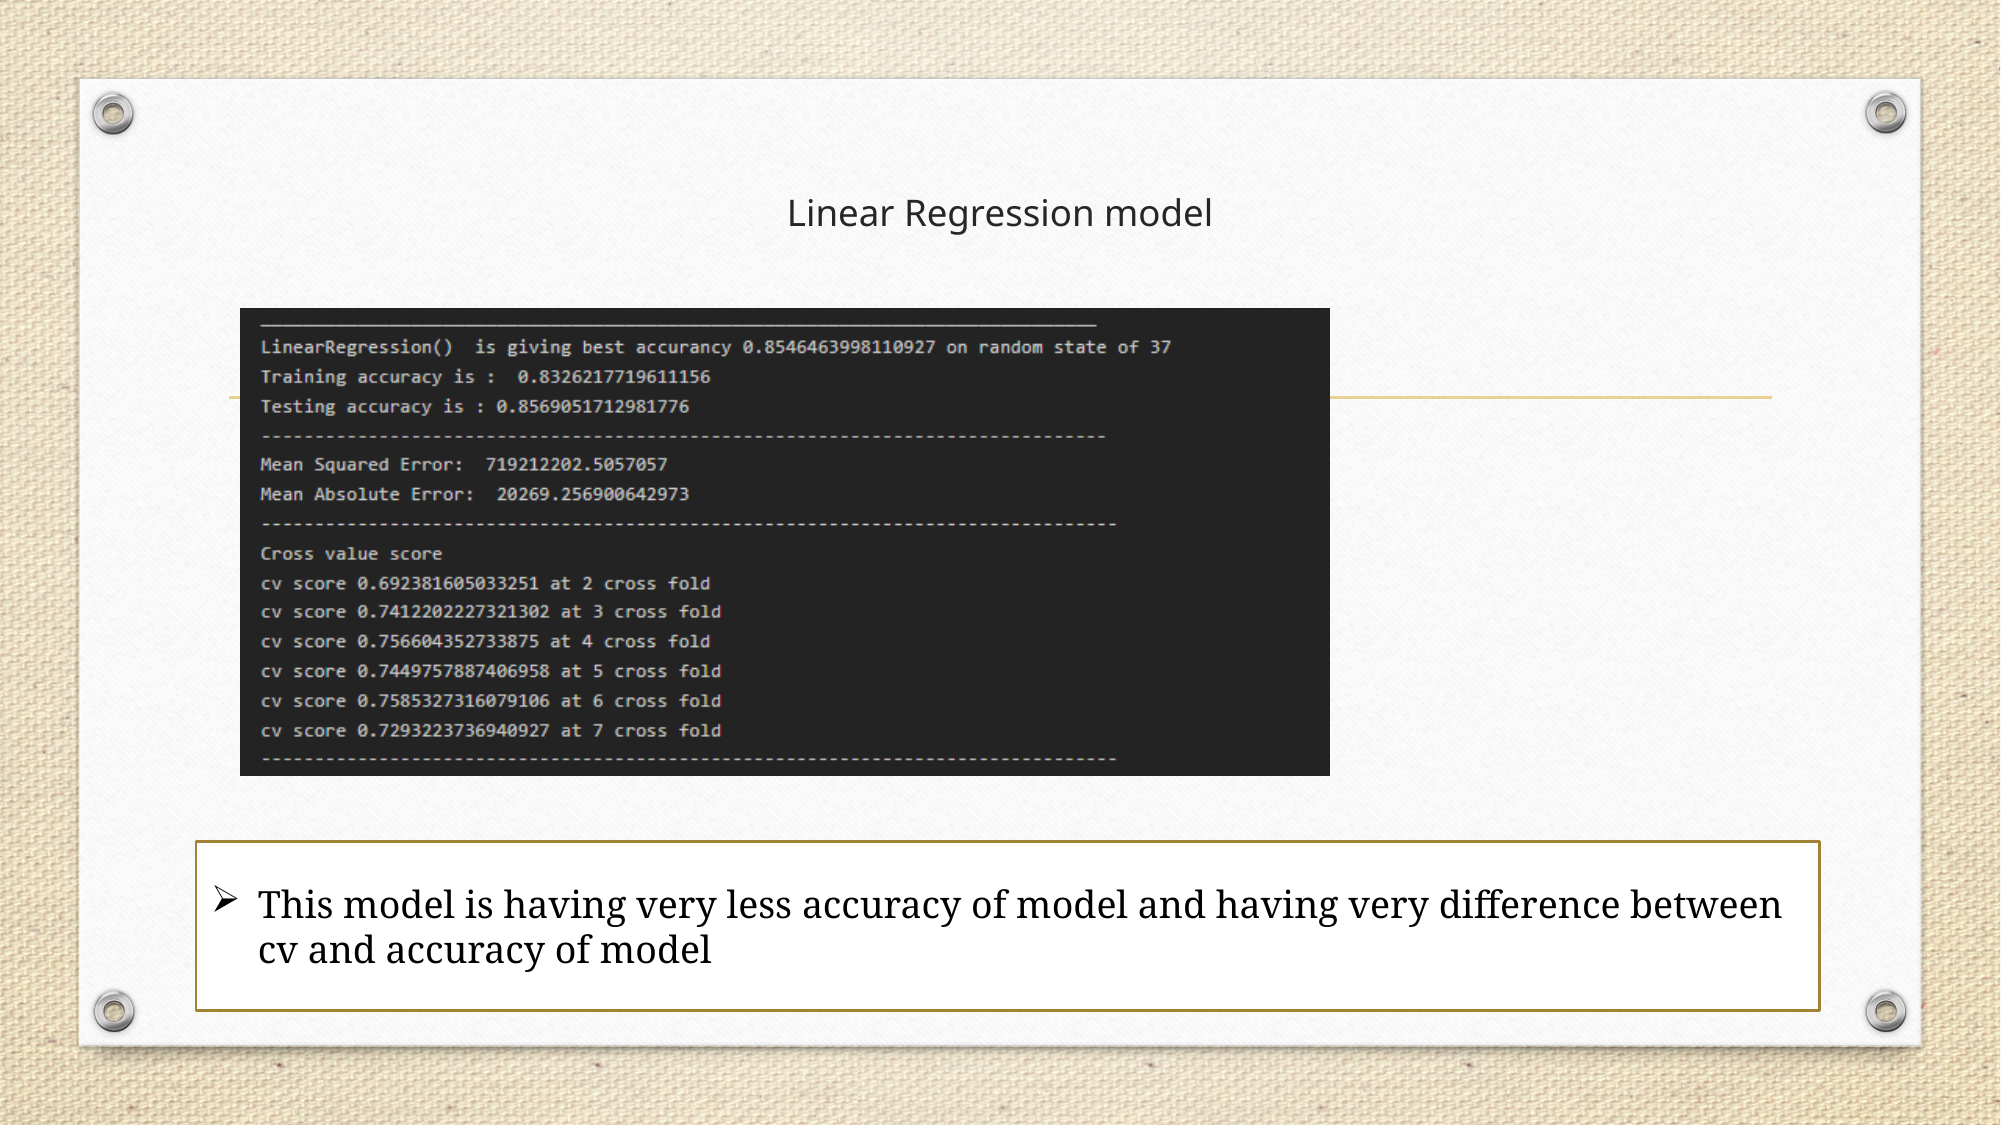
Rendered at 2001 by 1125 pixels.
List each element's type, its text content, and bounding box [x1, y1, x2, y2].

title Linear Regression model [175, 181, 1826, 242]
text_box This model is having very less accuracy of model and having very difference between cv and accuracy of model [195, 840, 1821, 1012]
picture [0, 0, 2001, 1125]
